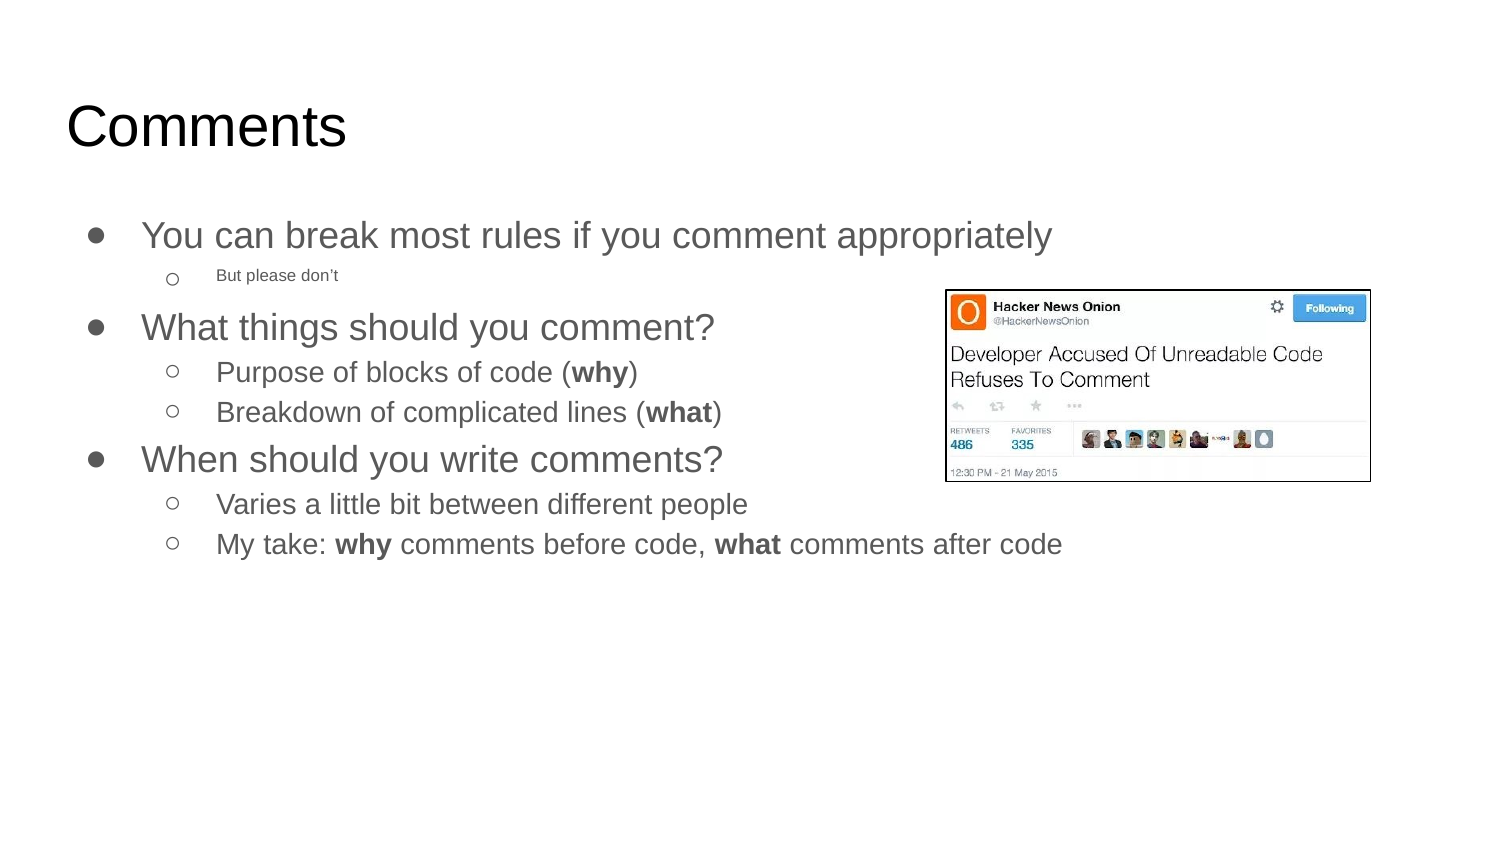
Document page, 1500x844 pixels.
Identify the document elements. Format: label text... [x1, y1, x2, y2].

list You can break most rules if you comment appropriately But please don’t What things should you comment? Purpose of blocks of code (why) Breakdown of complicated lines (what) When should you write comments? Varies a little bit between different people My take: why comments before code, what comments after code [51, 189, 1449, 750]
title Comments [51, 72, 1449, 167]
picture [946, 290, 1370, 482]
